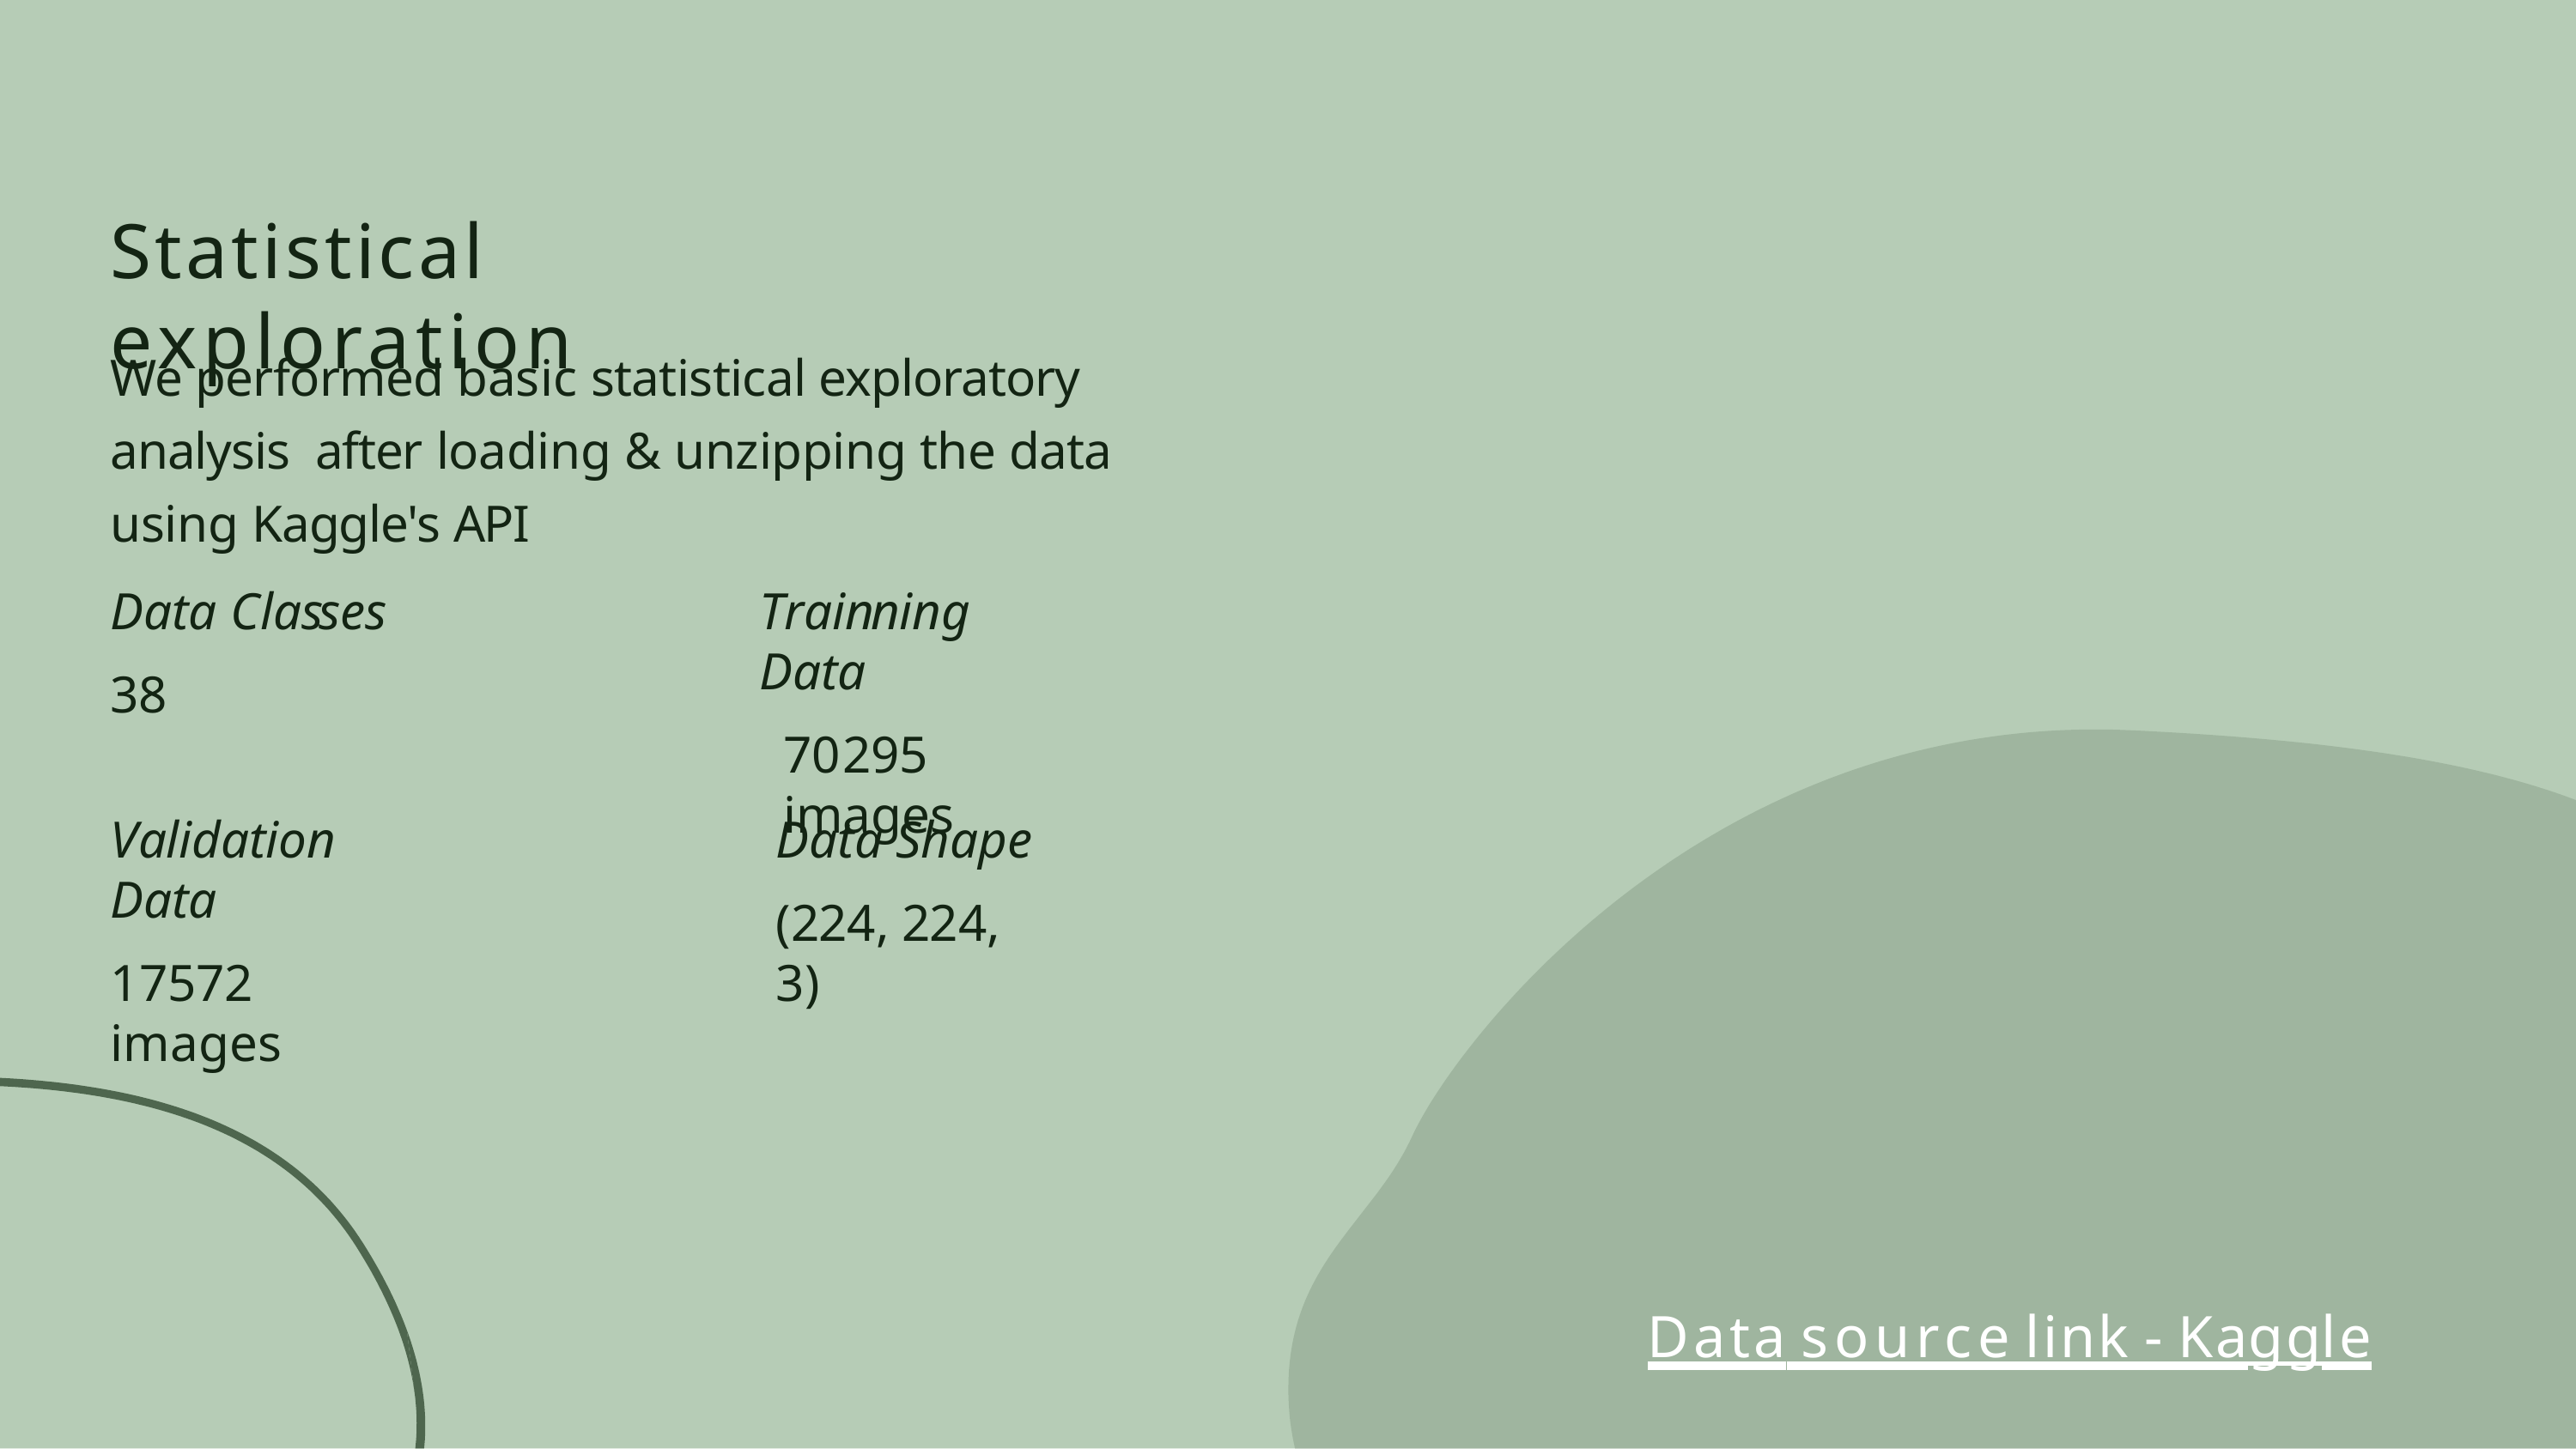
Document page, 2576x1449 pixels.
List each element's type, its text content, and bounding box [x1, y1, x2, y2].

title Statistical exploration [108, 201, 935, 446]
text_box Data Classes 38 [108, 555, 388, 724]
text_box Data Shape (224, 224, 3) [774, 783, 1036, 1012]
text_box [1288, 729, 2576, 1449]
text_box [0, 1077, 426, 1449]
text_box Trainning Data 70295 images [757, 554, 1085, 843]
text_box We performed basic statistical exploratory analysis after loading & unzipping the data using Kaggle's API [108, 330, 1234, 553]
text_box Data source link - Kaggle [1645, 1298, 2385, 1379]
text_box Validation Data 17572 images [108, 783, 437, 1072]
